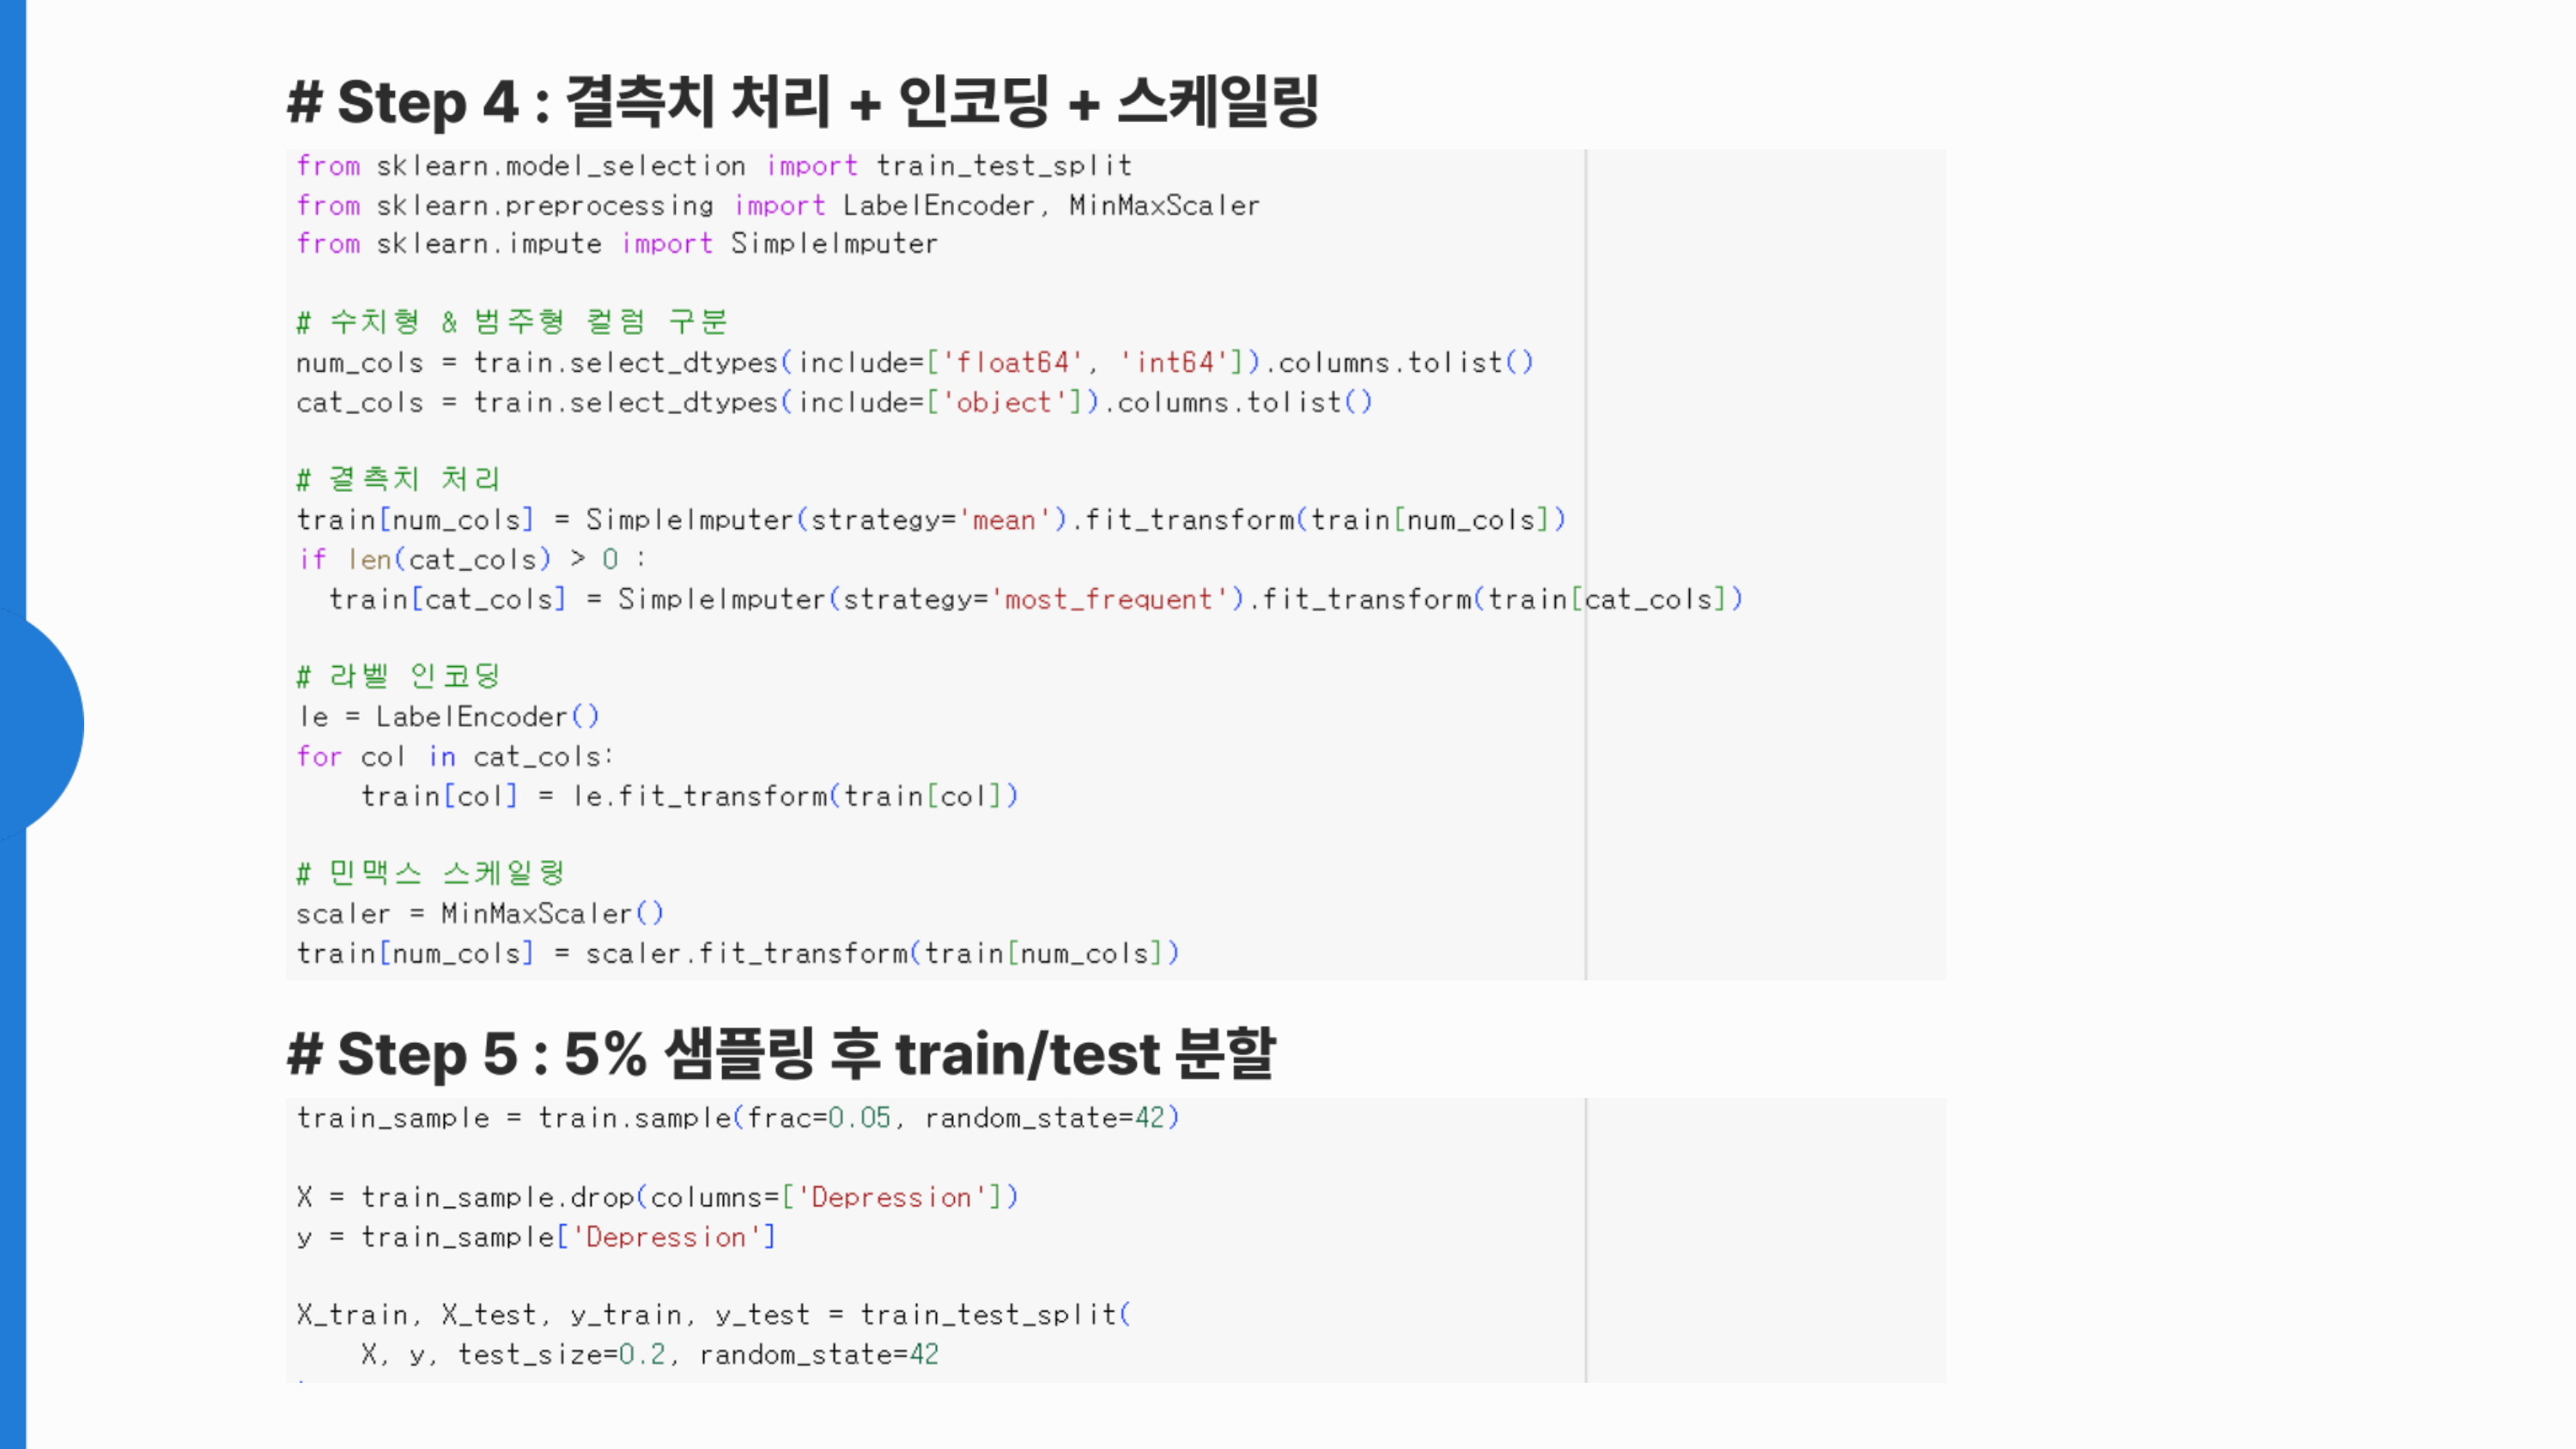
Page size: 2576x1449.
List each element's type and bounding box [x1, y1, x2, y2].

picture [268, 37, 1947, 980]
picture [0, 0, 85, 1449]
picture [268, 988, 1947, 1383]
